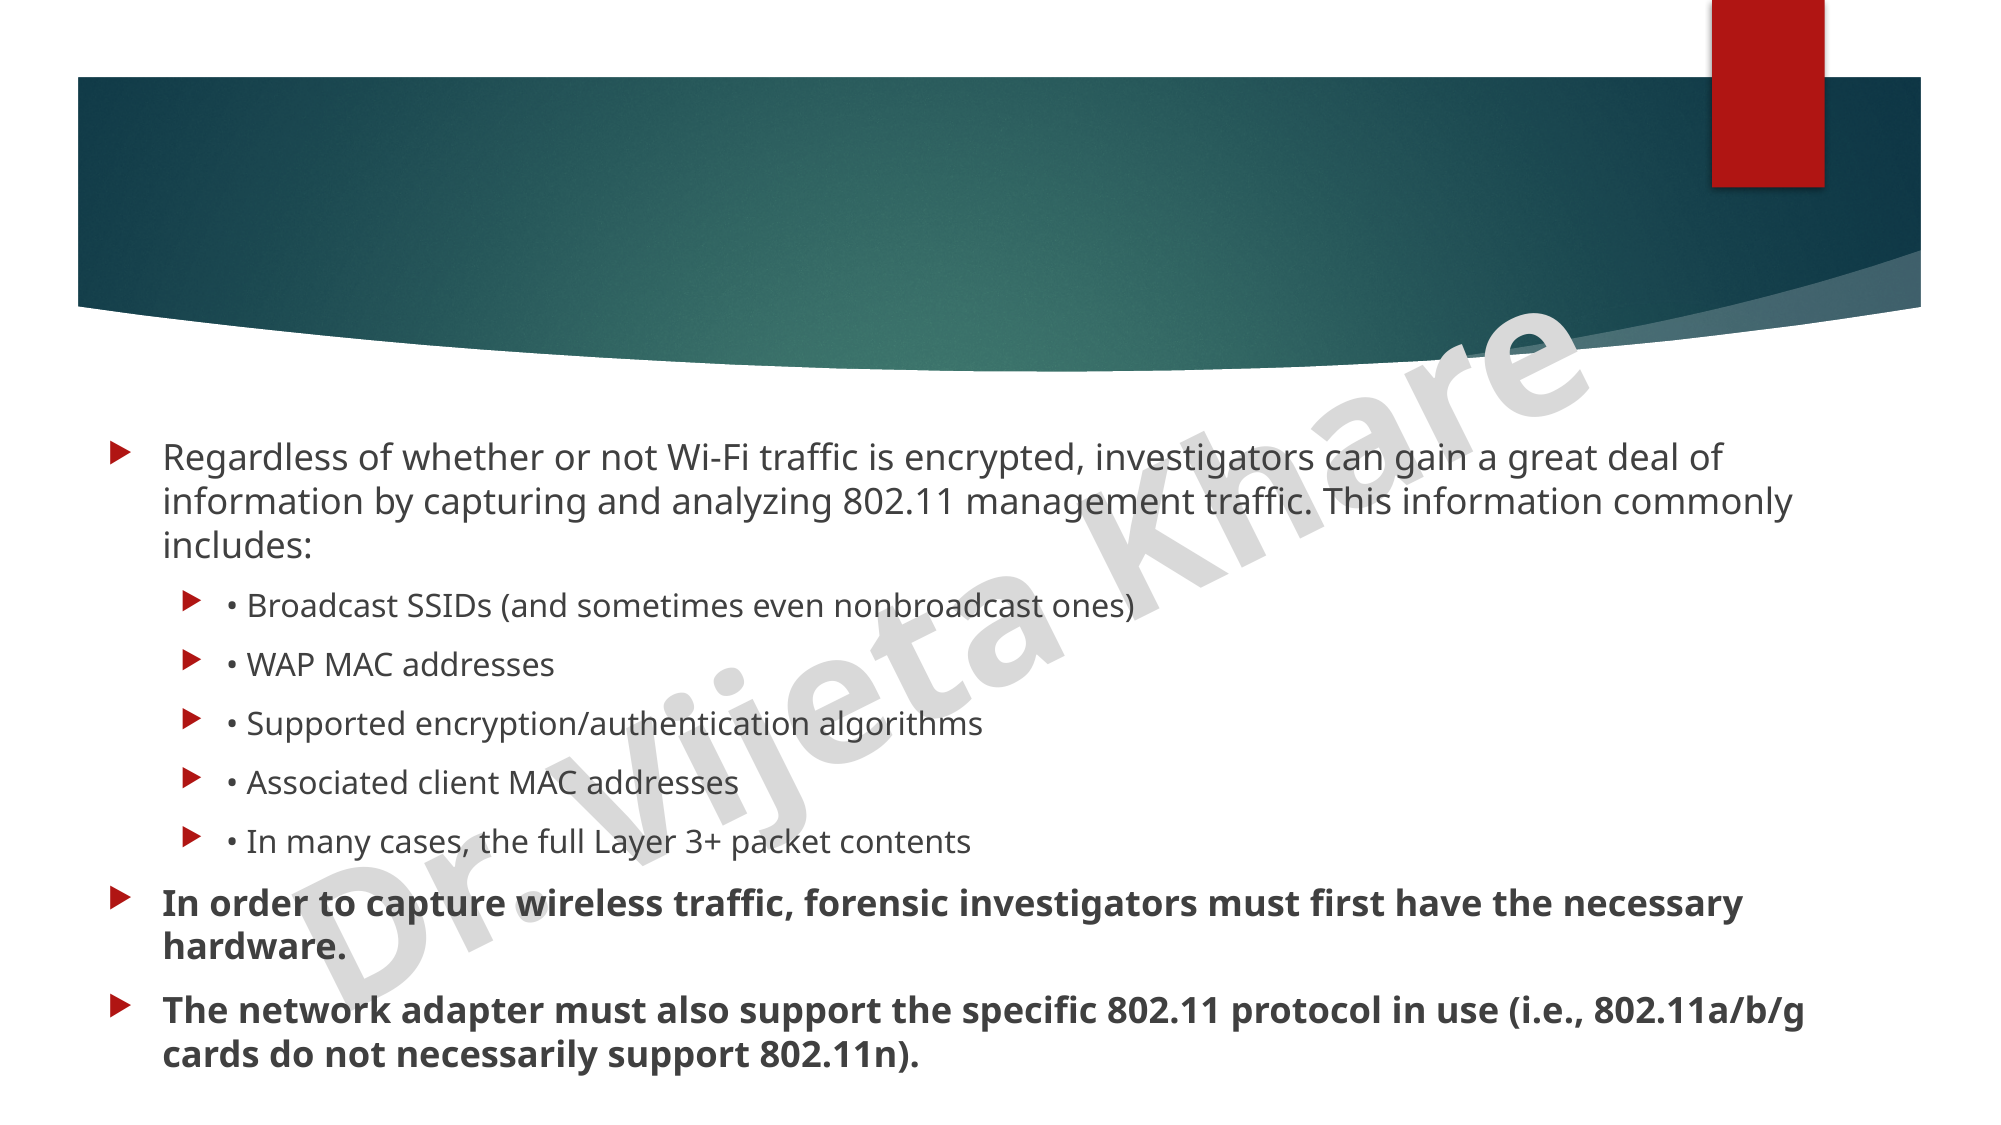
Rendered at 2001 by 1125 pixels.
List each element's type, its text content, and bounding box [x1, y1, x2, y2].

list Regardless of whether or not Wi-Fi traffic is encrypted, investigators can gain a great deal of information by capturing and analyzing 802.11 management traffic. This information commonly includes: • Broadcast SSIDs (and sometimes even nonbroadcast ones) • WAP MAC addresses • Supported encryption/authentication algorithms • Associated client MAC addresses • In many cases, the full Layer 3+ packet contents In order to capture wireless traffic, forensic investigators must first have the necessary hardware. The network adapter must also support the specific 802.11 protocol in use (i.e., 802.11a/b/g cards do not necessarily support 802.11n). [92, 427, 1899, 1083]
